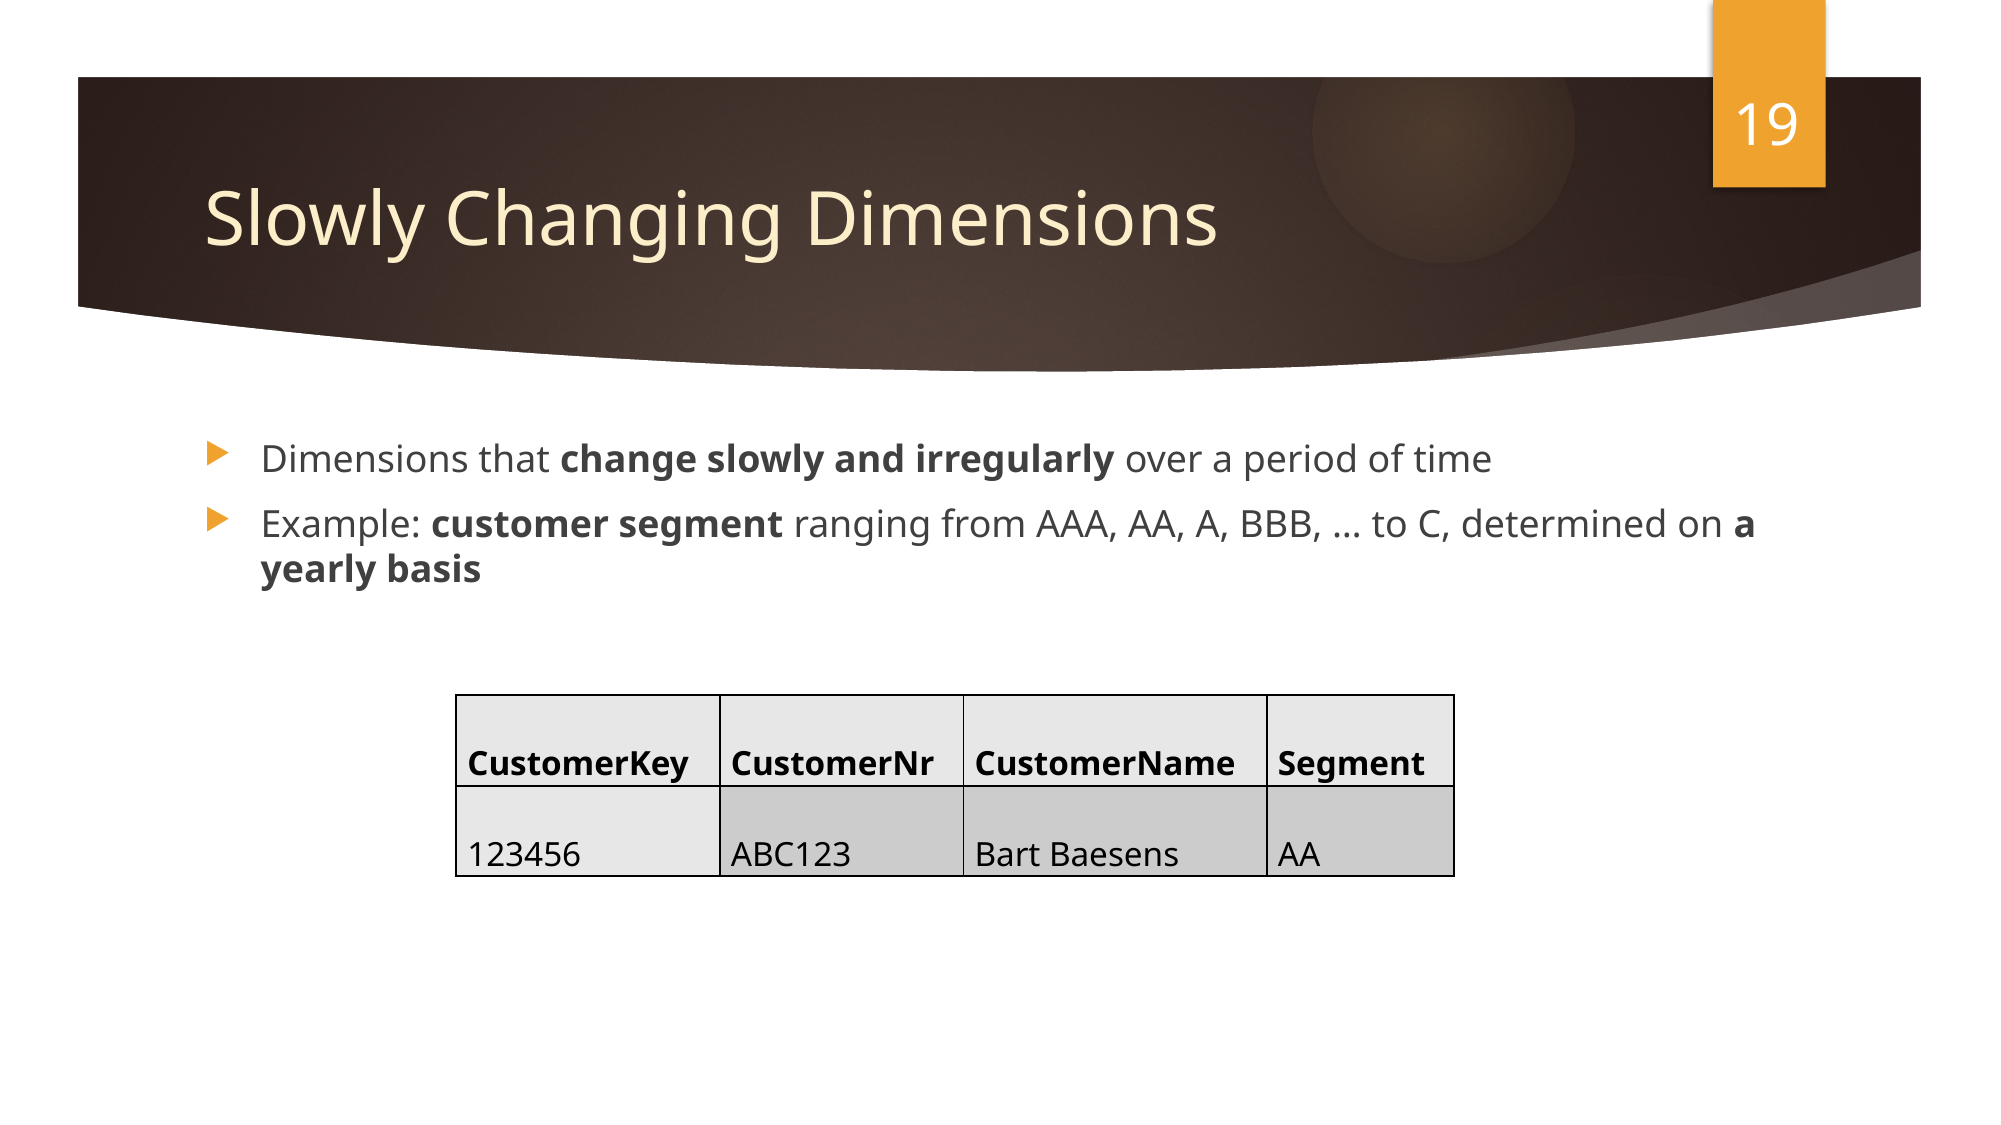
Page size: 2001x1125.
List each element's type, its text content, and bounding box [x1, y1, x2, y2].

list Dimensions that change slowly and irregularly over a period of time Example: customer segment ranging from AAA, AA, A, BBB, … to C, determined on a yearly basis [189, 427, 1810, 624]
table_cell ABC123 [721, 787, 963, 875]
slide_number 19 [1698, 48, 1836, 175]
table_header CustomerName [964, 696, 1266, 785]
table_cell Bart Baesens [964, 787, 1266, 875]
table_header CustomerNr [721, 696, 963, 785]
table_header CustomerKey [457, 696, 719, 785]
table_cell 123456 [457, 787, 719, 875]
table_header Segment [1268, 696, 1453, 785]
table_cell AA [1268, 787, 1453, 875]
title Slowly Changing Dimensions [189, 155, 1627, 275]
